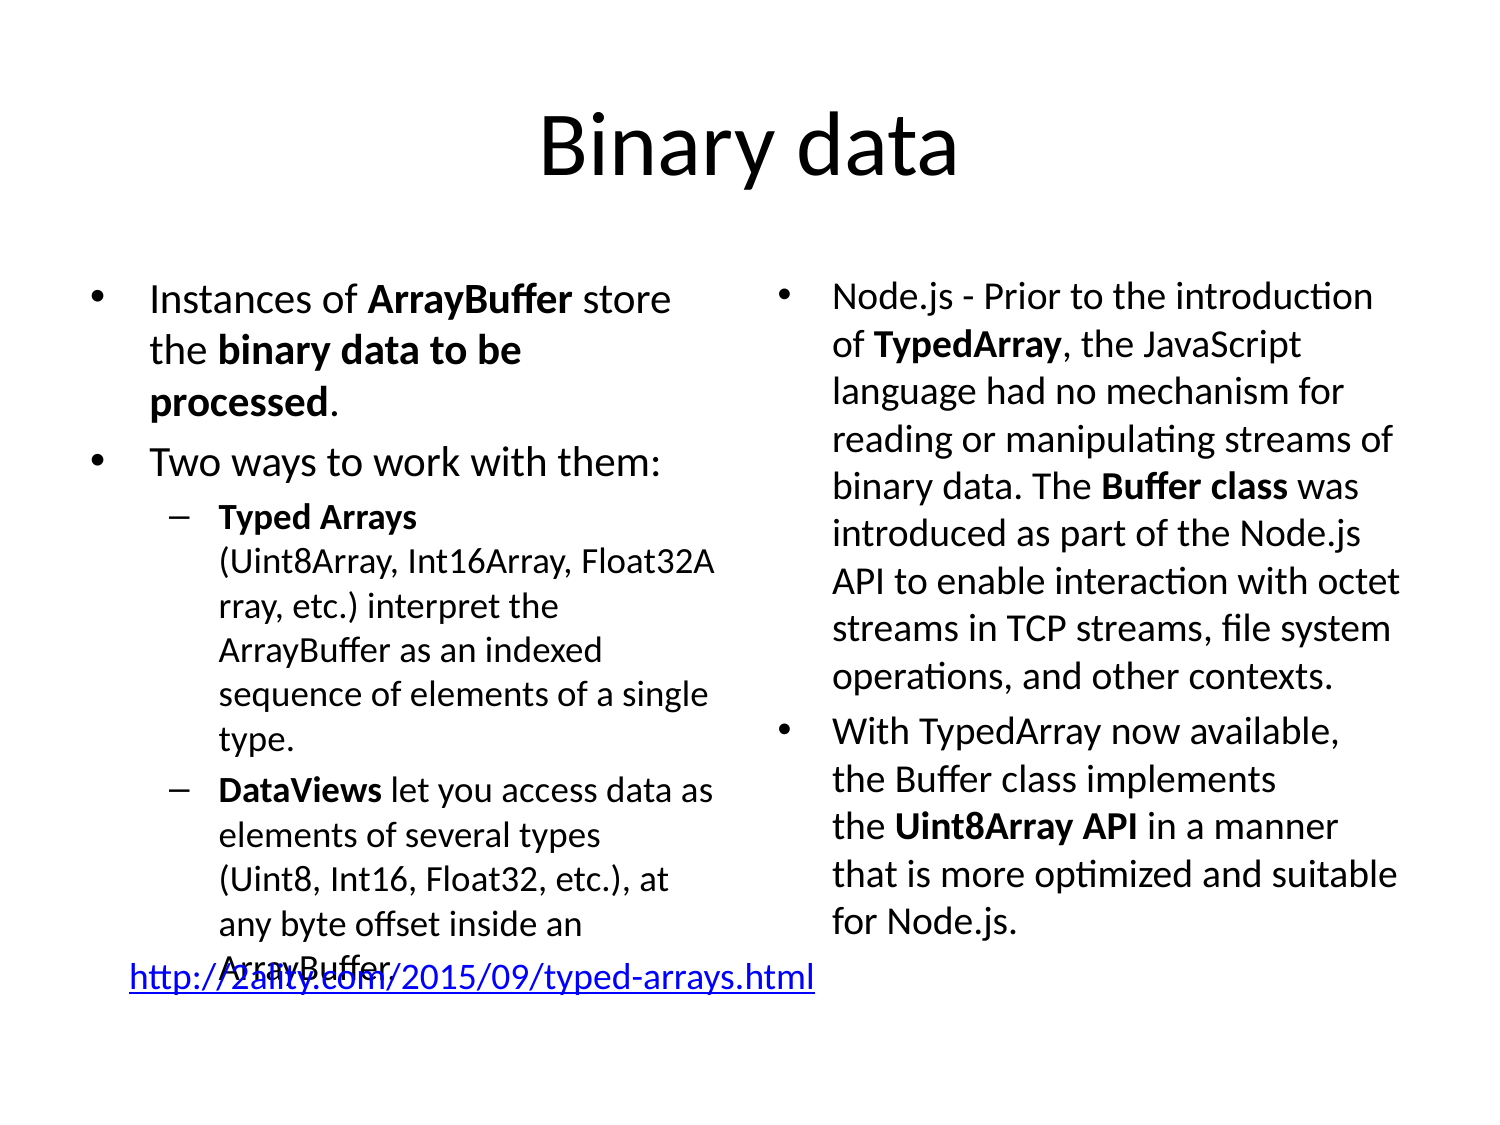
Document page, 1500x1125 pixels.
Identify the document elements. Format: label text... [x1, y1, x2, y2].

list Instances of ArrayBuffer store the binary data to be processed. Two ways to work with them: Typed Arrays (Uint8Array, Int16Array, Float32Array, etc.) interpret the ArrayBuffer as an indexed sequence of elements of a single type. DataViews let you access data as elements of several types (Uint8, Int16, Float32, etc.), at any byte offset inside an ArrayBuffer. [75, 262, 738, 1005]
title Binary data [75, 45, 1425, 233]
text_box http://2ality.com/2015/09/typed-arrays.html [114, 944, 831, 1004]
list Node.js - Prior to the introduction of TypedArray, the JavaScript language had no mechanism for reading or manipulating streams of binary data. The Buffer class was introduced as part of the Node.js API to enable interaction with octet streams in TCP streams, file system operations, and other contexts. With TypedArray now available, the Buffer class implements the Uint8Array API in a manner that is more optimized and suitable for Node.js. [762, 262, 1425, 1005]
